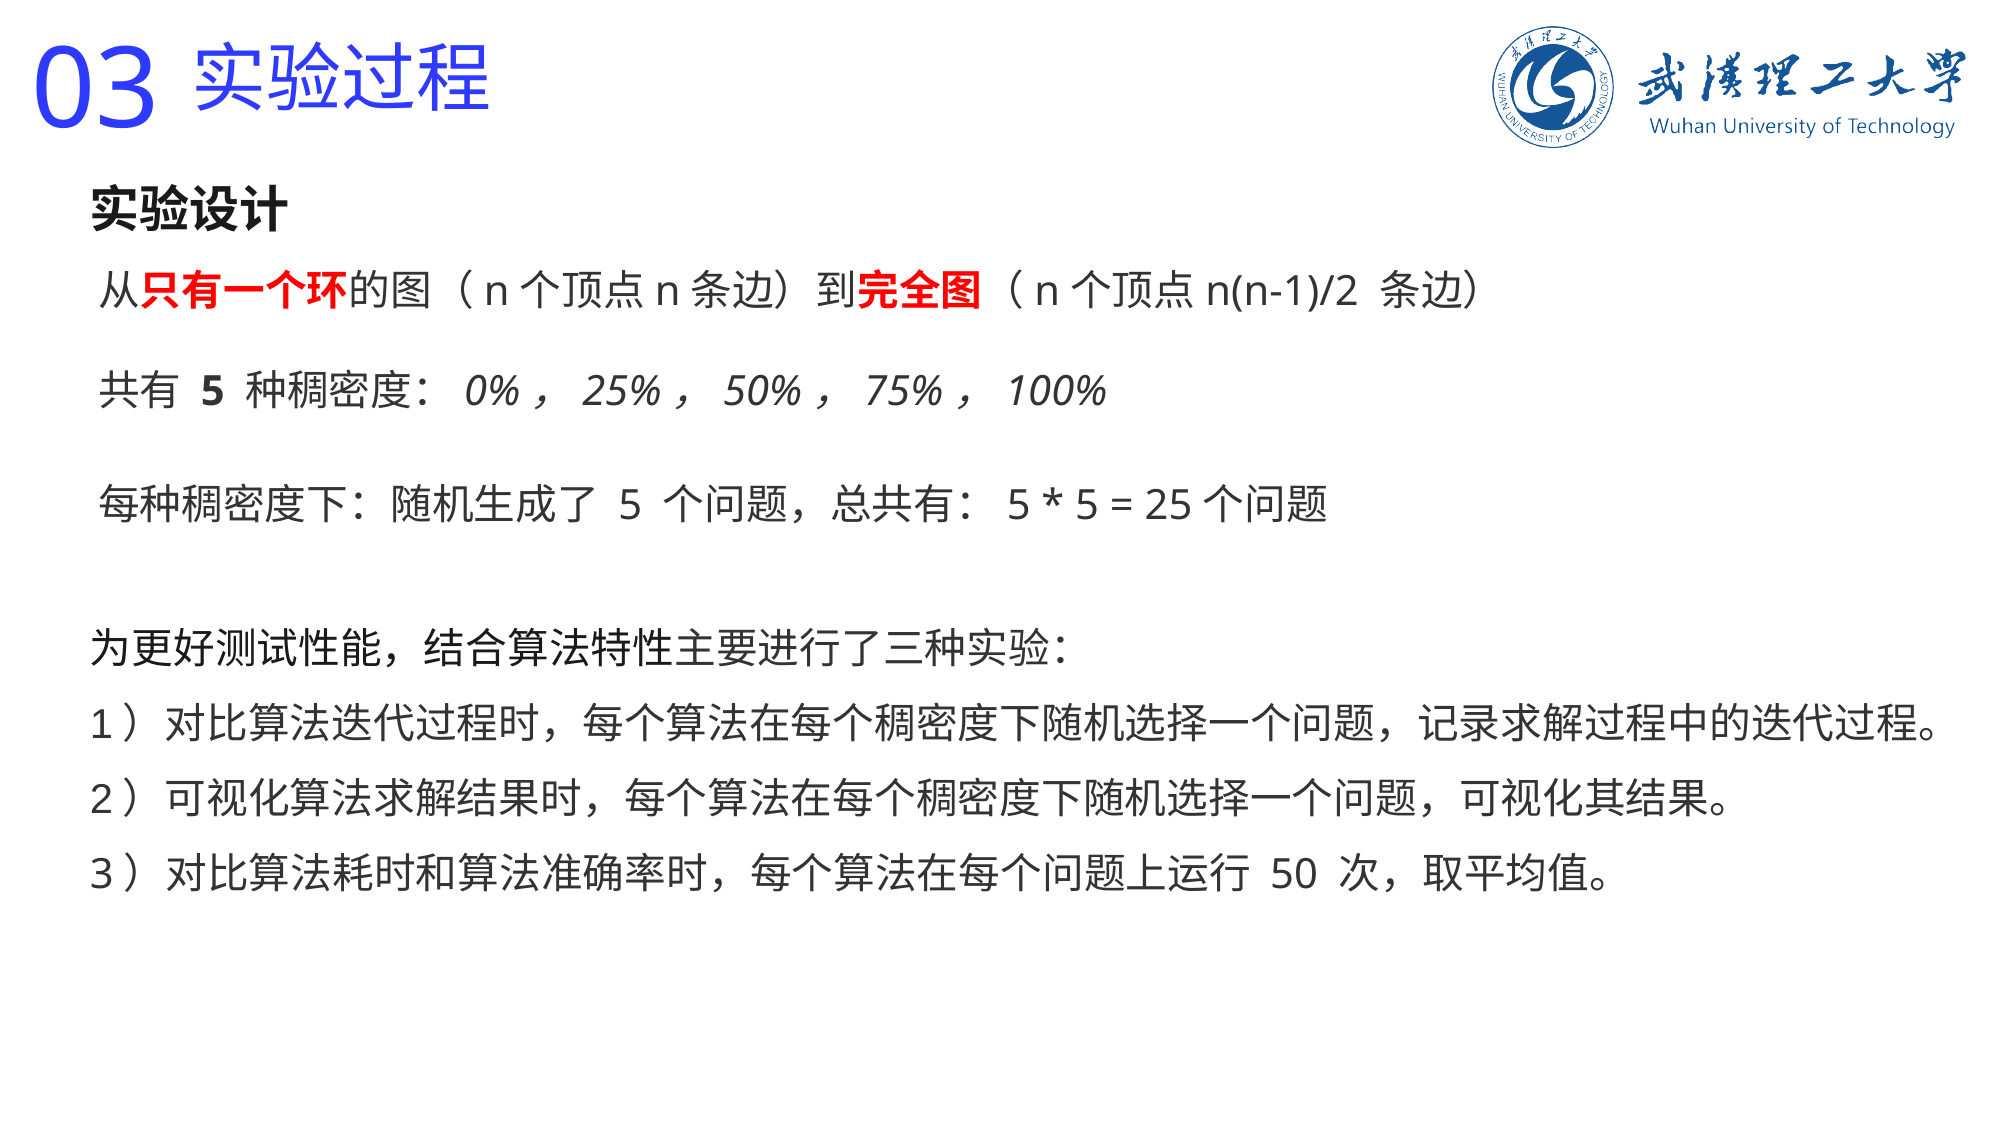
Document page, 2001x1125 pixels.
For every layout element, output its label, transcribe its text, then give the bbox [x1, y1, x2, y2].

text_box 实验设计 [0, 140, 776, 245]
text_box 从只有一个环的图（n个顶点n条边）到完全图（n个顶点n(n-1)/2 条边） 共有 5 种稠密度：0%，25%，50%，75%，100% [83, 256, 1836, 422]
text_box 为更好测试性能，结合算法特性主要进行了三种实验： 1）对比算法迭代过程时，每个算法在每个稠密度下随机选择一个问题，记录求解过程中的迭代过程。 2）可视化算法求解结果时，每个算法在每个稠密度下随机选择一个问题，可视化其结果。 3）对比算法耗时和算法准确率时，每个算法在每个问题上运行 50 次，取平均值。 [0, 589, 1987, 905]
text_box 实验过程 [151, 22, 532, 128]
text_box 每种稠密度下：随机生成了 5 个问题，总共有：5 * 5 = 25个问题 [83, 470, 1369, 536]
picture [1492, 26, 1966, 149]
text_box 03 [0, 7, 223, 140]
